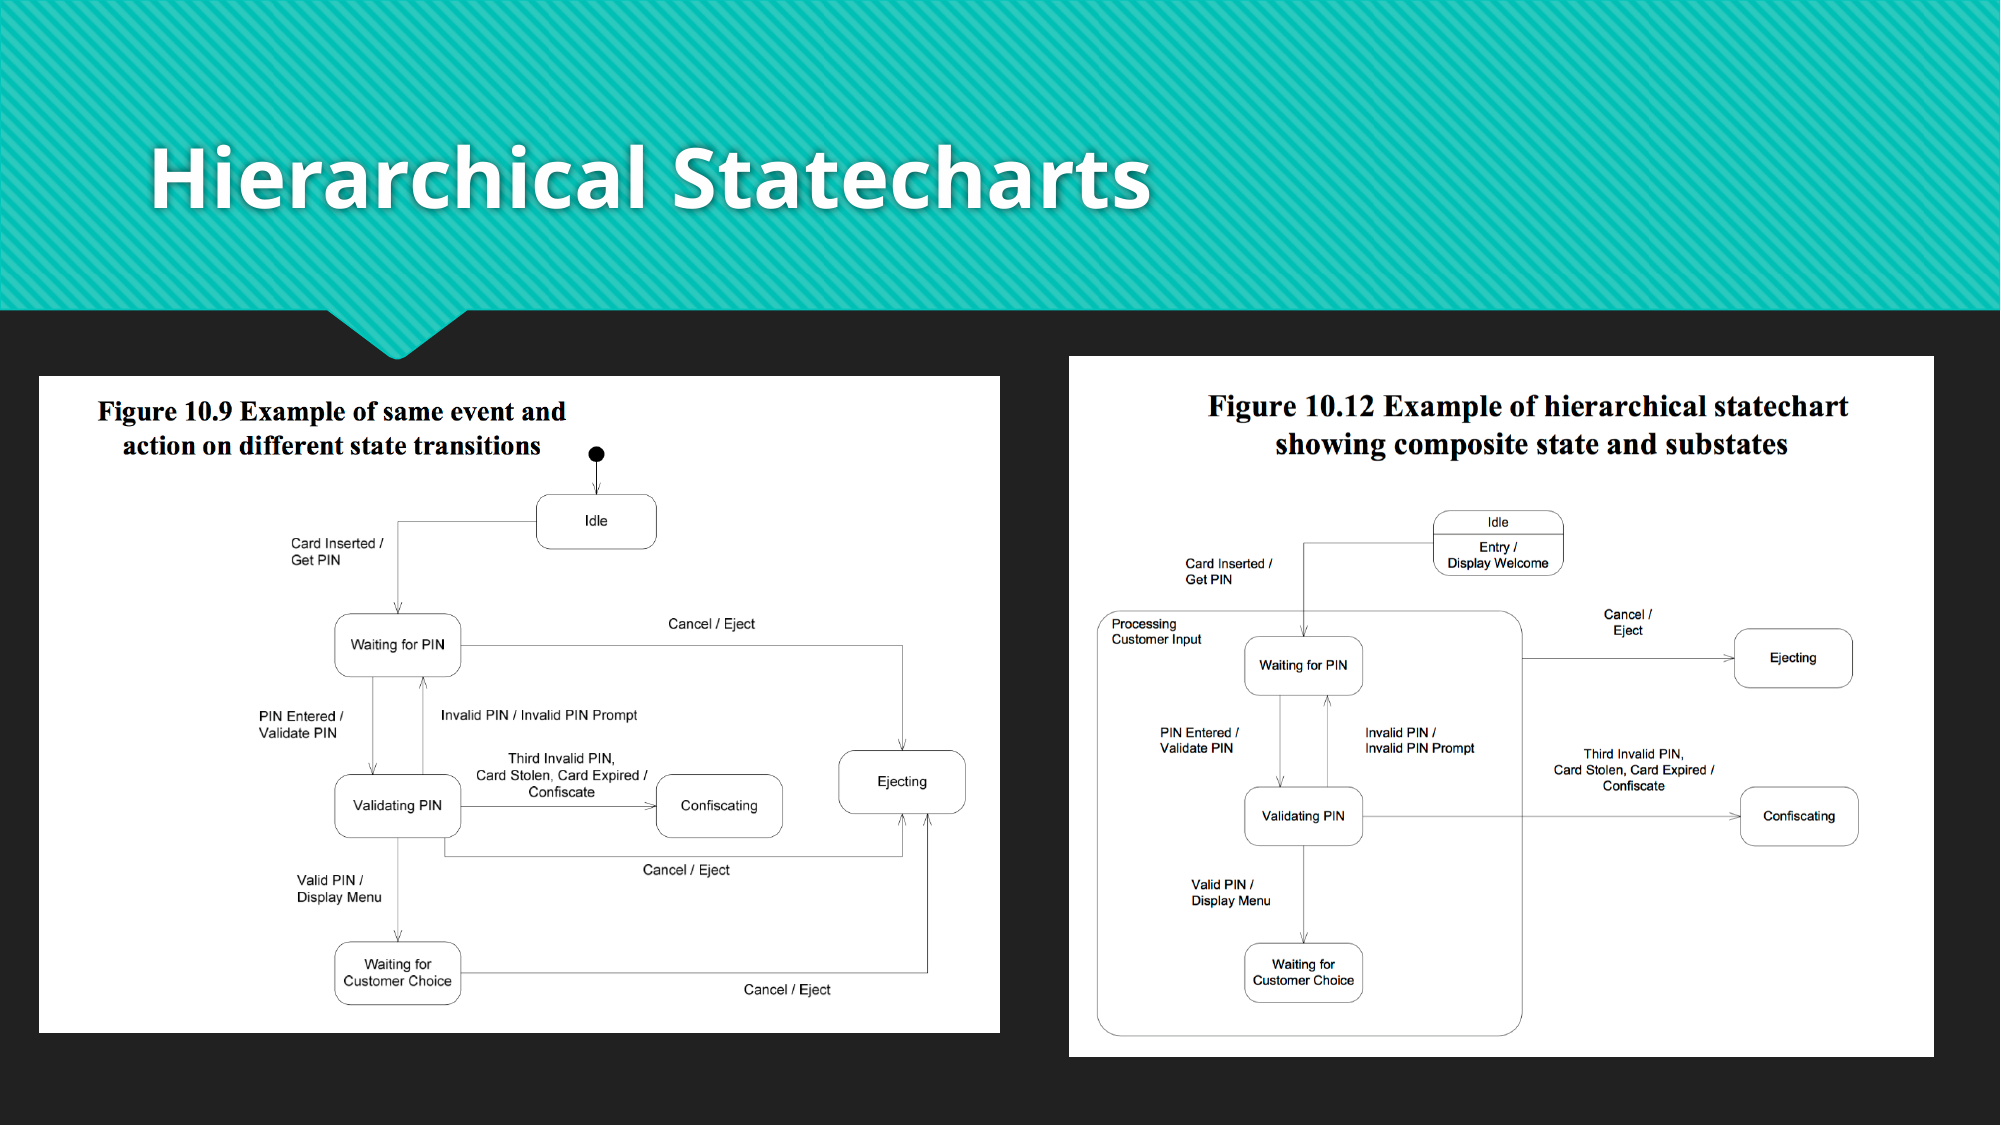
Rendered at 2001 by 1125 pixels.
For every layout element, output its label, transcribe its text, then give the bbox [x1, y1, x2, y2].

title Hierarchical Statecharts [132, 73, 1868, 233]
picture [38, 375, 1001, 1034]
picture [1069, 356, 1935, 1057]
